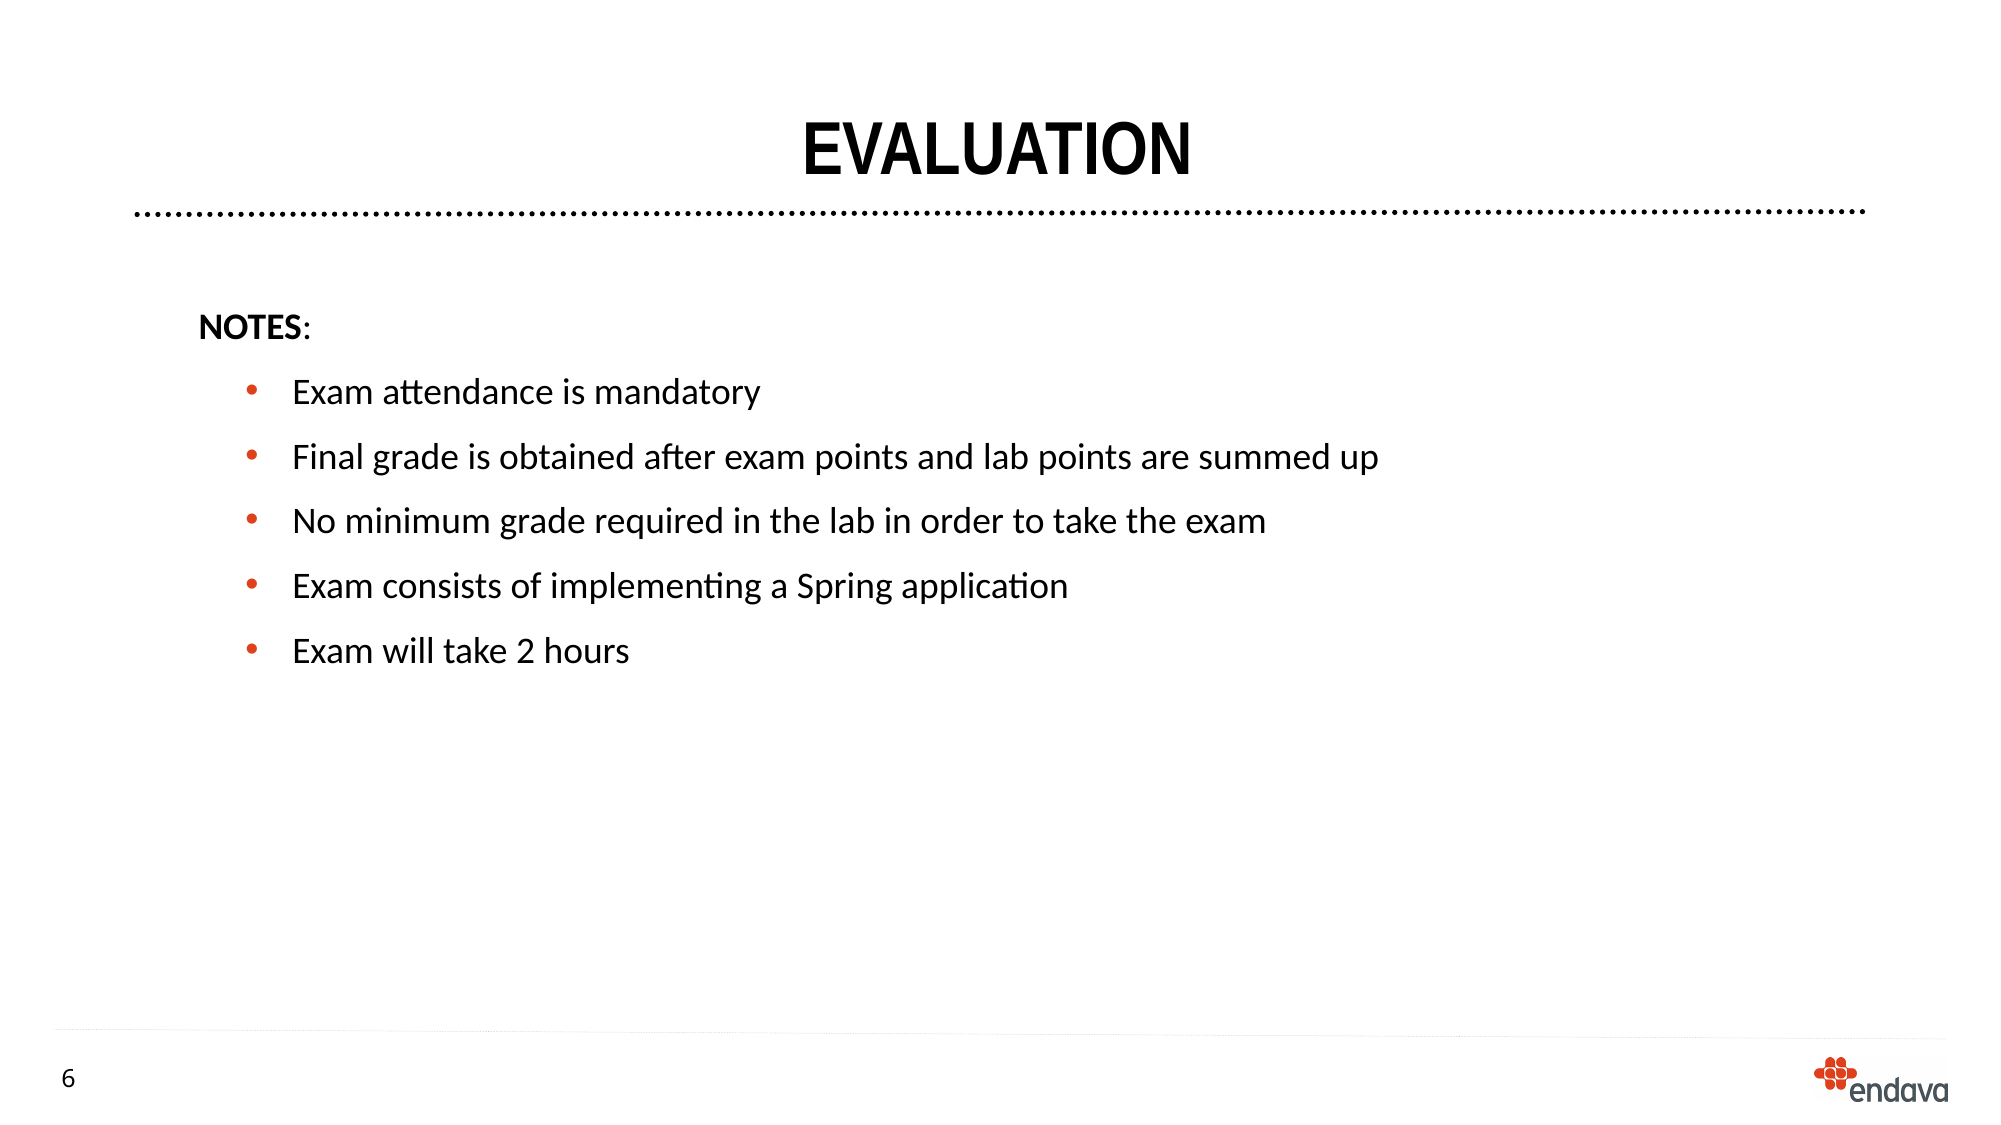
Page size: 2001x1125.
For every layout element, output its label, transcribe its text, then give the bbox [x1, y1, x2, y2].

text_box NOTES: Exam attendance is mandatory Final grade is obtained after exam points and lab points are summed up No minimum grade required in the lab in order to take the exam Exam consists of implementing a Spring application Exam will take 2 hours [198, 256, 1812, 816]
picture [1814, 1057, 1948, 1102]
title evaluation [198, 26, 1812, 195]
